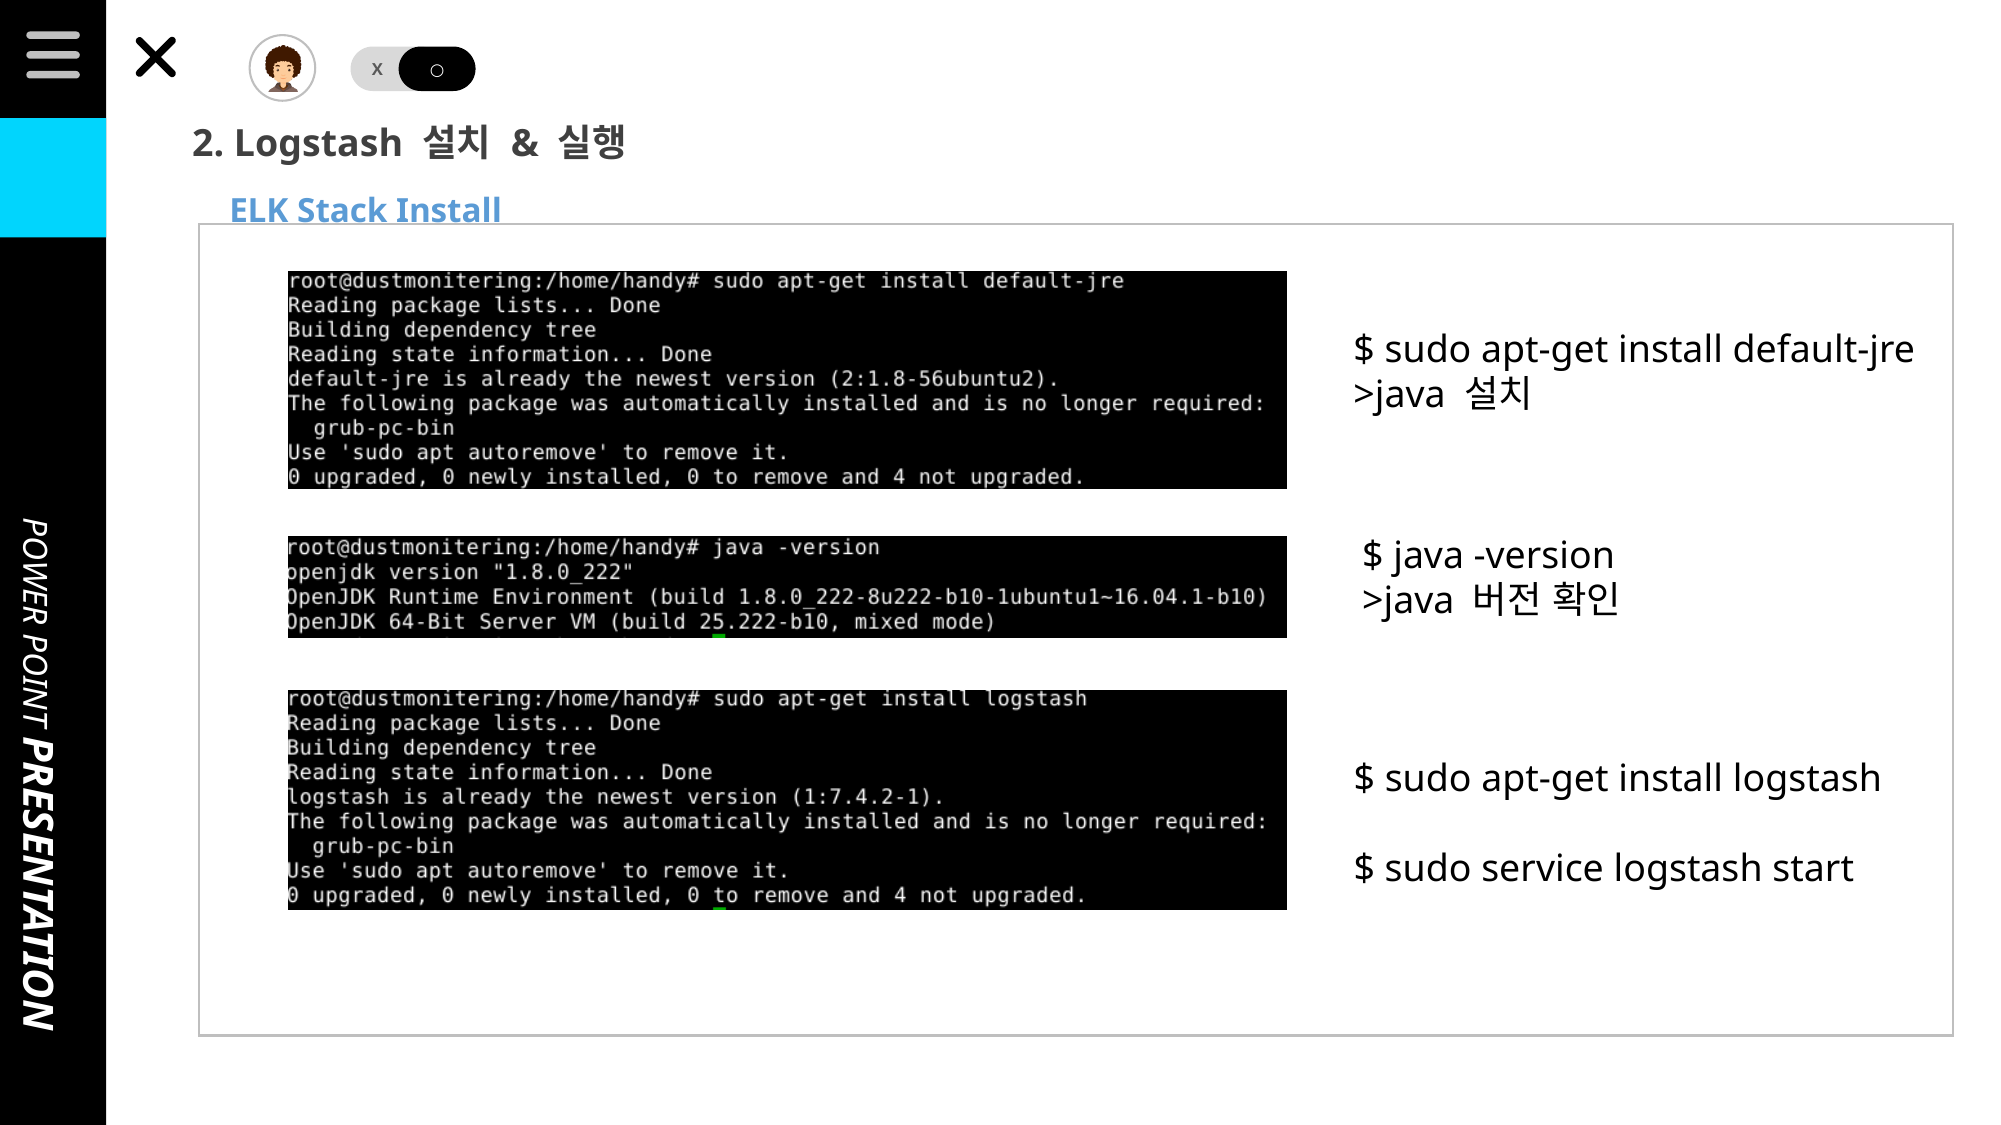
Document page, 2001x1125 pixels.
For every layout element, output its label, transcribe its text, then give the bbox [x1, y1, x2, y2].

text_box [177, 111, 1954, 1036]
text_box [25, 50, 81, 60]
text_box [0, 238, 107, 1125]
text_box X [349, 45, 420, 93]
picture [288, 690, 1287, 910]
picture [288, 271, 1287, 489]
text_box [249, 35, 316, 101]
text_box [0, 117, 107, 238]
picture [288, 536, 1287, 638]
text_box [0, 0, 107, 117]
text_box ○ [397, 45, 477, 93]
text_box [25, 30, 81, 40]
text_box [25, 69, 81, 80]
text_box POWER POINT PRESENTATION [7, 436, 98, 1112]
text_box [129, 30, 183, 84]
